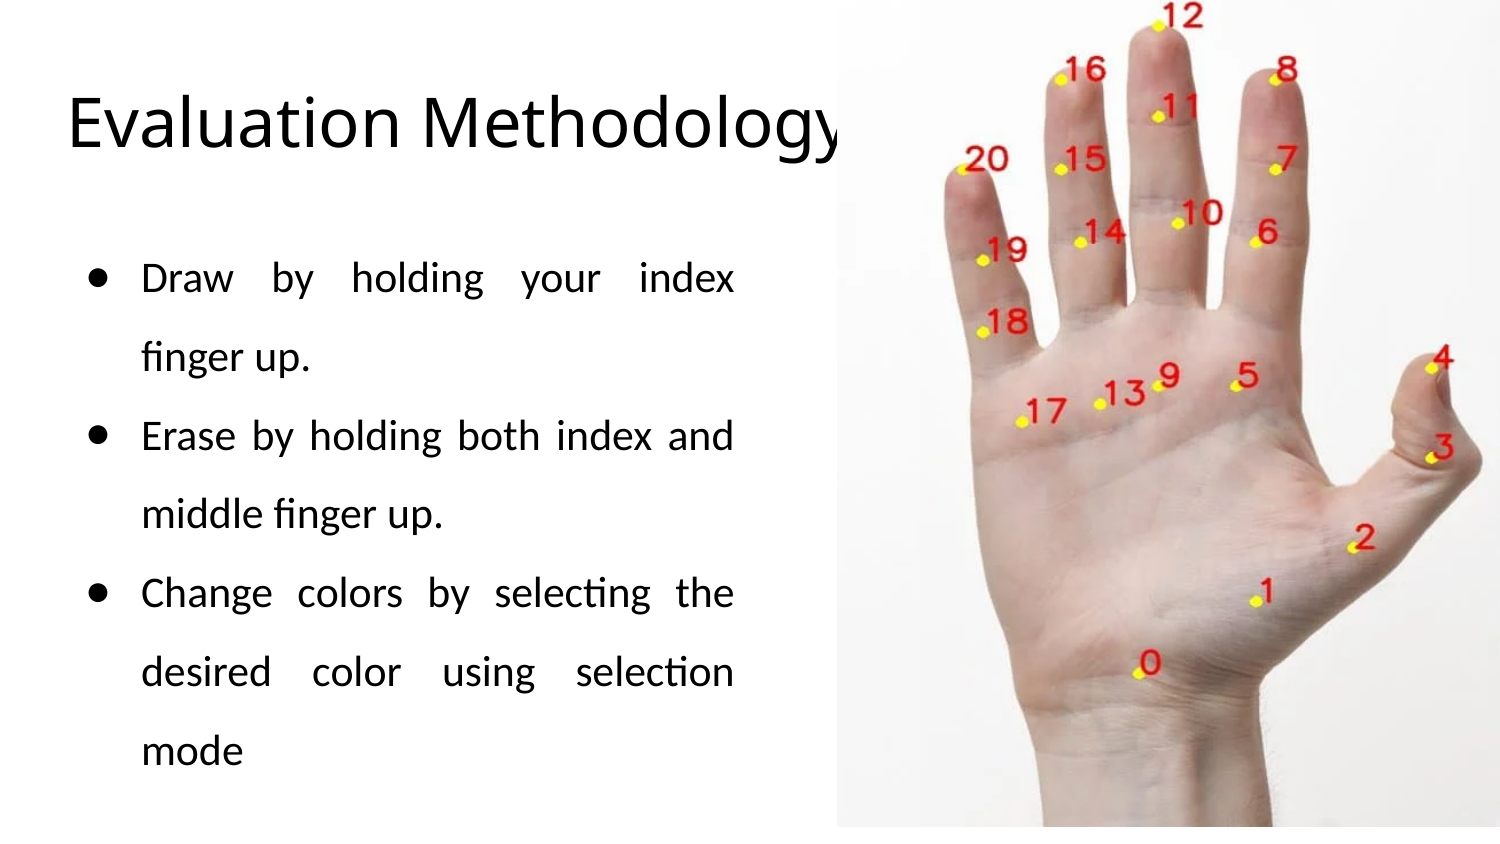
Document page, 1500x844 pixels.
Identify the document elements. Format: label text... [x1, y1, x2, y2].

list Draw by holding your index finger up. Erase by holding both index and middle finger up. Change colors by selecting the desired color using selection mode [51, 207, 750, 802]
picture [837, 0, 1500, 827]
title Evaluation Methodology [51, 72, 837, 189]
